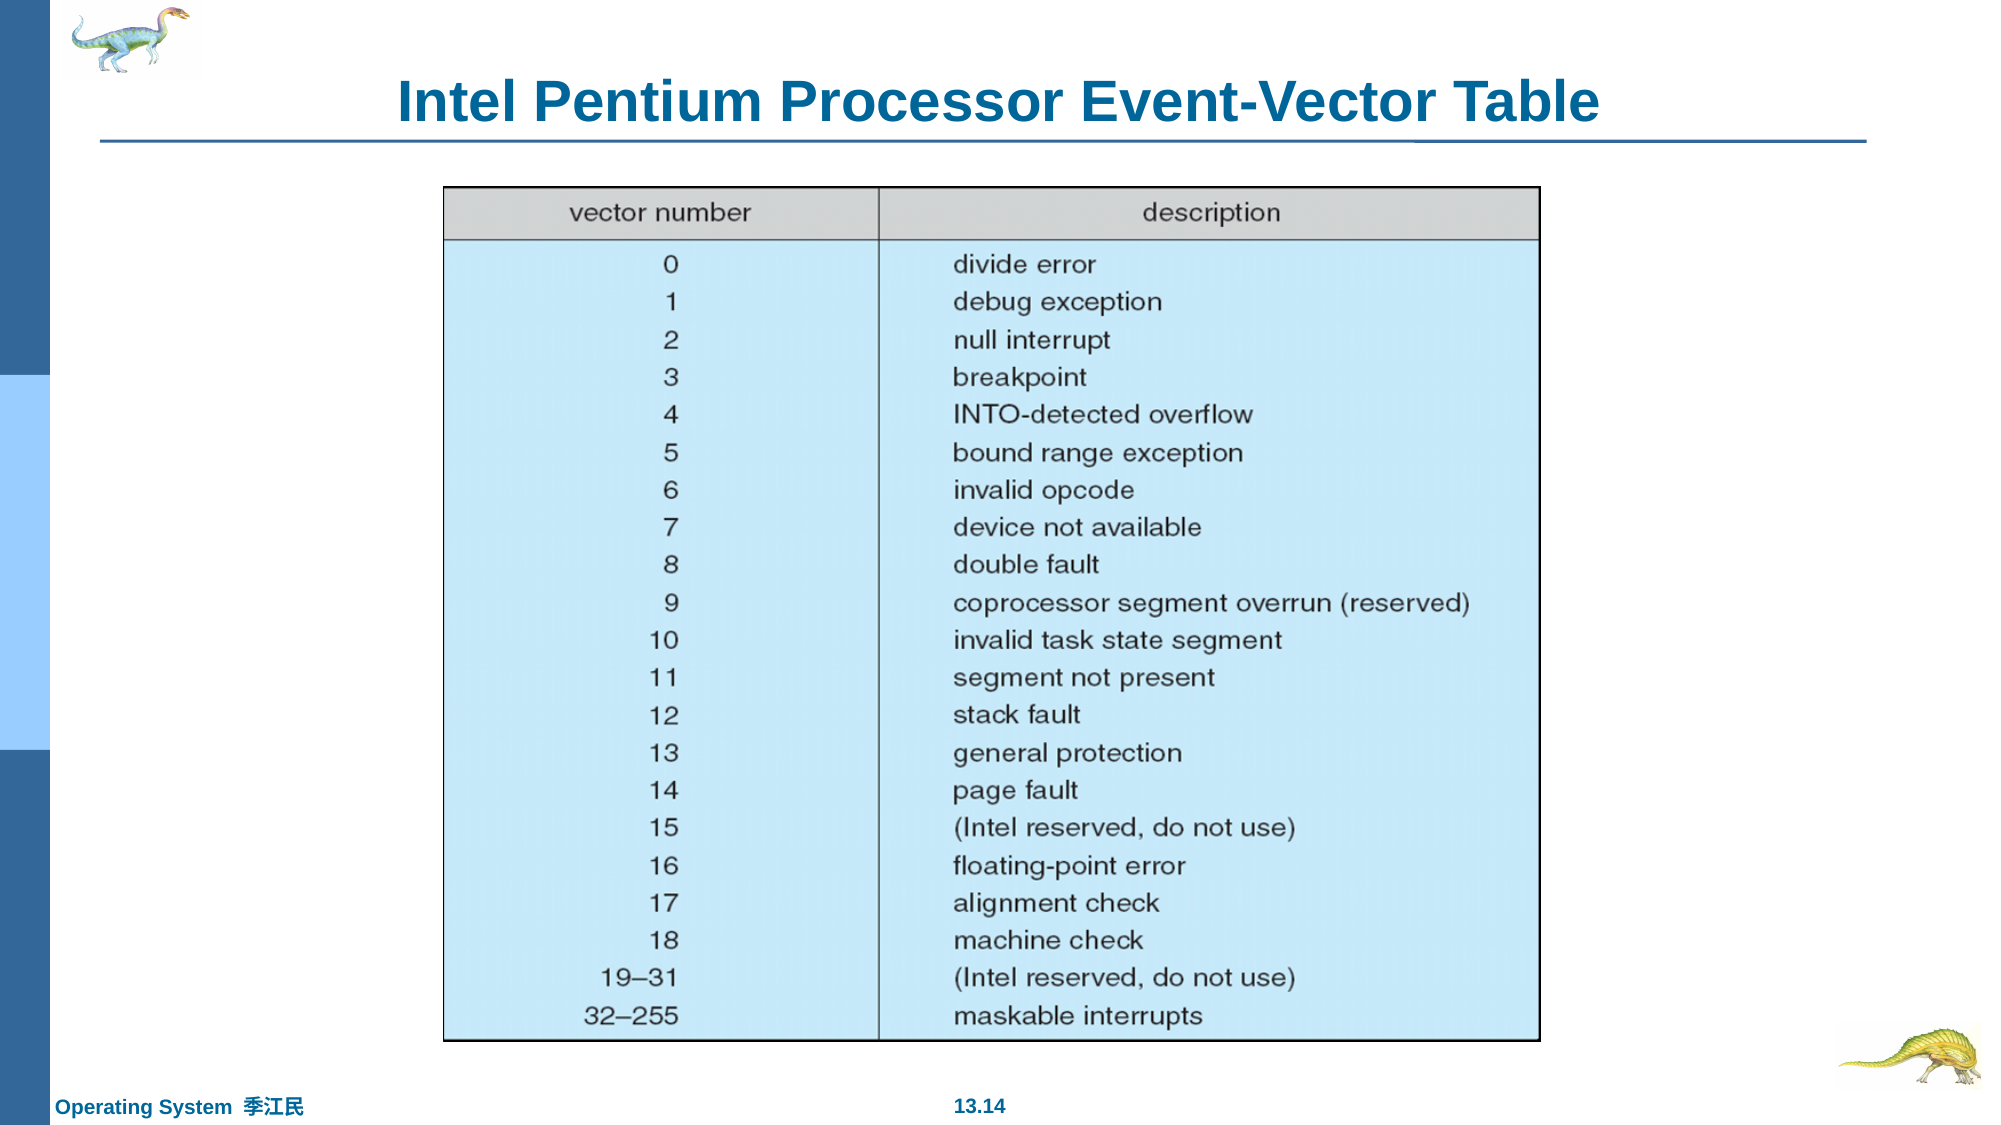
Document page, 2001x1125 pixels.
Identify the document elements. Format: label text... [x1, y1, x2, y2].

picture [443, 186, 1541, 1042]
title Intel Pentium Processor Event-Vector Table [99, 45, 1900, 141]
picture [62, 0, 203, 80]
picture [1836, 1022, 1982, 1090]
